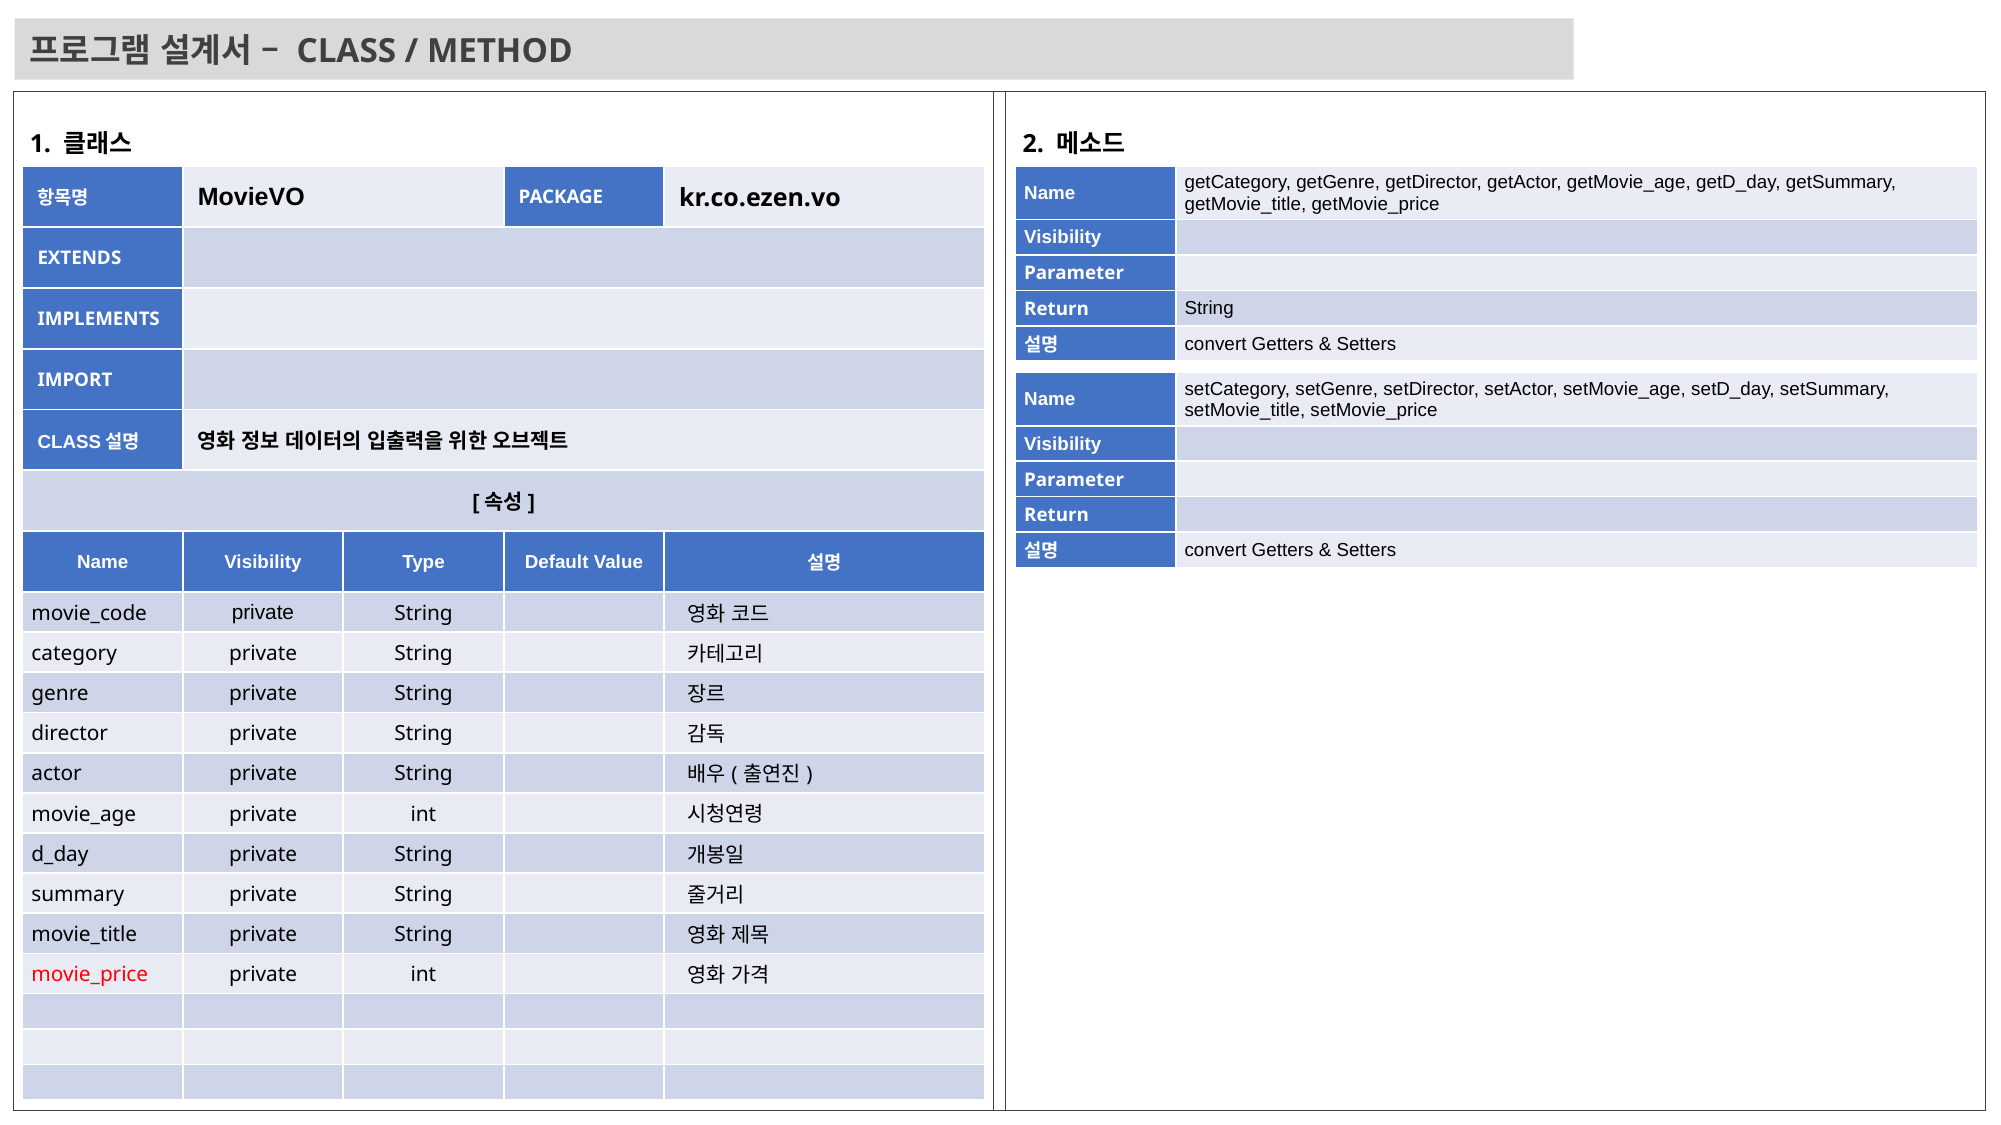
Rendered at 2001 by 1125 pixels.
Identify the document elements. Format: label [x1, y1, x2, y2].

table_cell [1177, 462, 1977, 496]
table_cell [665, 834, 984, 872]
table_cell [1177, 533, 1977, 567]
table_cell [184, 874, 342, 912]
table_cell [1177, 427, 1977, 460]
table_header [665, 167, 984, 226]
table_cell [665, 713, 984, 752]
table_cell [665, 1065, 984, 1099]
table_cell [505, 593, 663, 631]
table_cell [344, 1065, 503, 1099]
table_cell [184, 350, 984, 409]
table_cell [184, 410, 984, 469]
table_cell [505, 914, 663, 953]
table_cell [184, 914, 342, 953]
table_cell [184, 1065, 342, 1099]
table_cell [1177, 291, 1977, 325]
table_cell [23, 532, 182, 591]
table_cell [23, 593, 182, 631]
table_cell [665, 994, 984, 1028]
table_cell [344, 633, 503, 671]
table_cell [344, 914, 503, 953]
table_cell [184, 593, 342, 631]
table_cell [1177, 256, 1977, 290]
table_cell [505, 532, 663, 591]
table_cell [1177, 327, 1977, 360]
table_cell [23, 1065, 182, 1099]
table_cell [1016, 327, 1175, 360]
table_cell [505, 754, 663, 792]
table_cell [344, 673, 503, 712]
table_cell [23, 914, 182, 953]
table_cell [665, 874, 984, 912]
table_cell [505, 633, 663, 671]
table_cell [344, 994, 503, 1028]
table_cell [665, 673, 984, 712]
table_cell [1016, 291, 1175, 325]
table_cell [23, 834, 182, 872]
table_cell [665, 954, 984, 993]
table_cell [23, 228, 182, 287]
table_cell [505, 1030, 663, 1064]
table_cell [1016, 427, 1175, 460]
table_cell [23, 954, 182, 993]
table_header [184, 167, 503, 226]
table_cell [23, 673, 182, 712]
table_cell [184, 289, 984, 348]
table_cell [23, 874, 182, 912]
table_header [1016, 373, 1175, 425]
table_cell [23, 794, 182, 832]
table_cell [1177, 220, 1977, 254]
table_cell [344, 532, 503, 591]
table_cell [665, 593, 984, 631]
table_cell [665, 754, 984, 792]
table_cell [505, 673, 663, 712]
table_cell [23, 713, 182, 752]
table_cell [665, 914, 984, 953]
table_cell [1016, 497, 1175, 531]
table_header [1177, 167, 1977, 219]
table_cell [505, 874, 663, 912]
table_cell [184, 532, 342, 591]
table_cell [505, 713, 663, 752]
table_cell [505, 994, 663, 1028]
table_cell [344, 834, 503, 872]
table_cell [184, 1030, 342, 1064]
table_cell [1016, 220, 1175, 254]
table_cell [505, 1065, 663, 1099]
table_cell [184, 713, 342, 752]
table_cell [665, 633, 984, 671]
table_cell [184, 673, 342, 712]
table_cell [23, 754, 182, 792]
table_cell [23, 289, 182, 348]
table_cell [344, 593, 503, 631]
table_cell [184, 228, 984, 287]
table_cell [23, 410, 182, 469]
text_box [12, 90, 1987, 1111]
table_cell [23, 471, 984, 530]
table_cell [344, 954, 503, 993]
table_cell [23, 994, 182, 1028]
table_cell [184, 633, 342, 671]
table_cell [344, 754, 503, 792]
table_cell [1016, 256, 1175, 290]
table_cell [665, 794, 984, 832]
table_cell [184, 994, 342, 1028]
table_cell [665, 1030, 984, 1064]
table_cell [23, 1030, 182, 1064]
table_cell [505, 794, 663, 832]
table_cell [344, 1030, 503, 1064]
table_cell [184, 954, 342, 993]
table_cell [1016, 533, 1175, 567]
table_cell [184, 754, 342, 792]
table_cell [505, 834, 663, 872]
table_cell [23, 350, 182, 409]
table_cell [344, 874, 503, 912]
table_cell [344, 794, 503, 832]
table_header [23, 167, 182, 226]
table_cell [344, 713, 503, 752]
table_cell [184, 834, 342, 872]
table_header [1177, 373, 1977, 425]
table_cell [23, 633, 182, 671]
table_cell [1177, 497, 1977, 531]
table_cell [665, 532, 984, 591]
table_cell [1016, 462, 1175, 496]
table_cell [505, 954, 663, 993]
table_cell [184, 794, 342, 832]
table_header [1016, 167, 1175, 219]
text_box [14, 17, 1575, 81]
table_header [505, 167, 663, 226]
